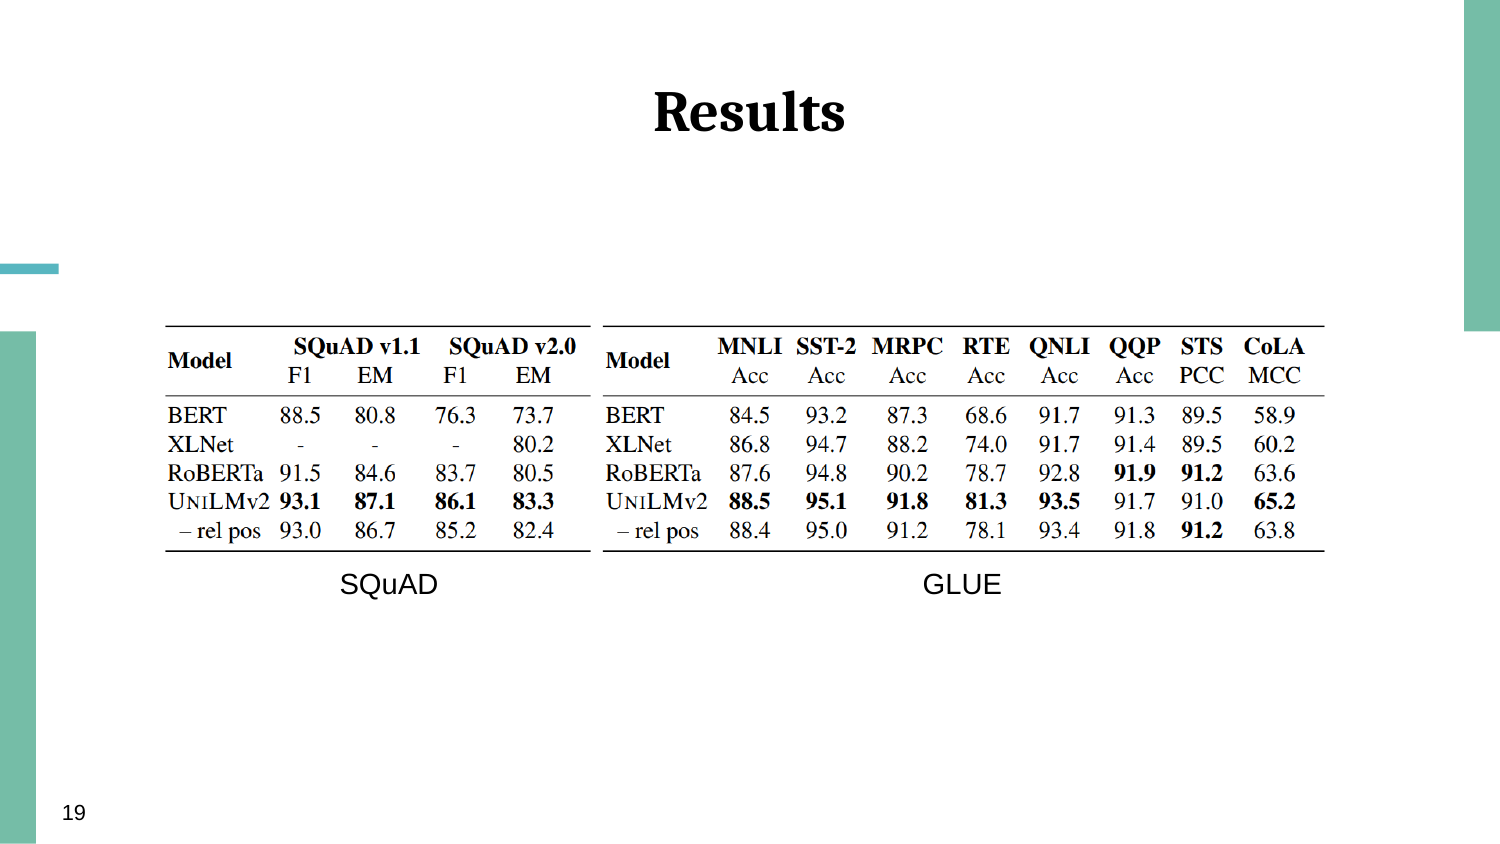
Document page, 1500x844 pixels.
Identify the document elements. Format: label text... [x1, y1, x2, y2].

picture [151, 315, 1349, 558]
text_box SQuAD [324, 566, 907, 608]
title Results [124, 61, 1376, 156]
text_box GLUE [907, 557, 1500, 608]
